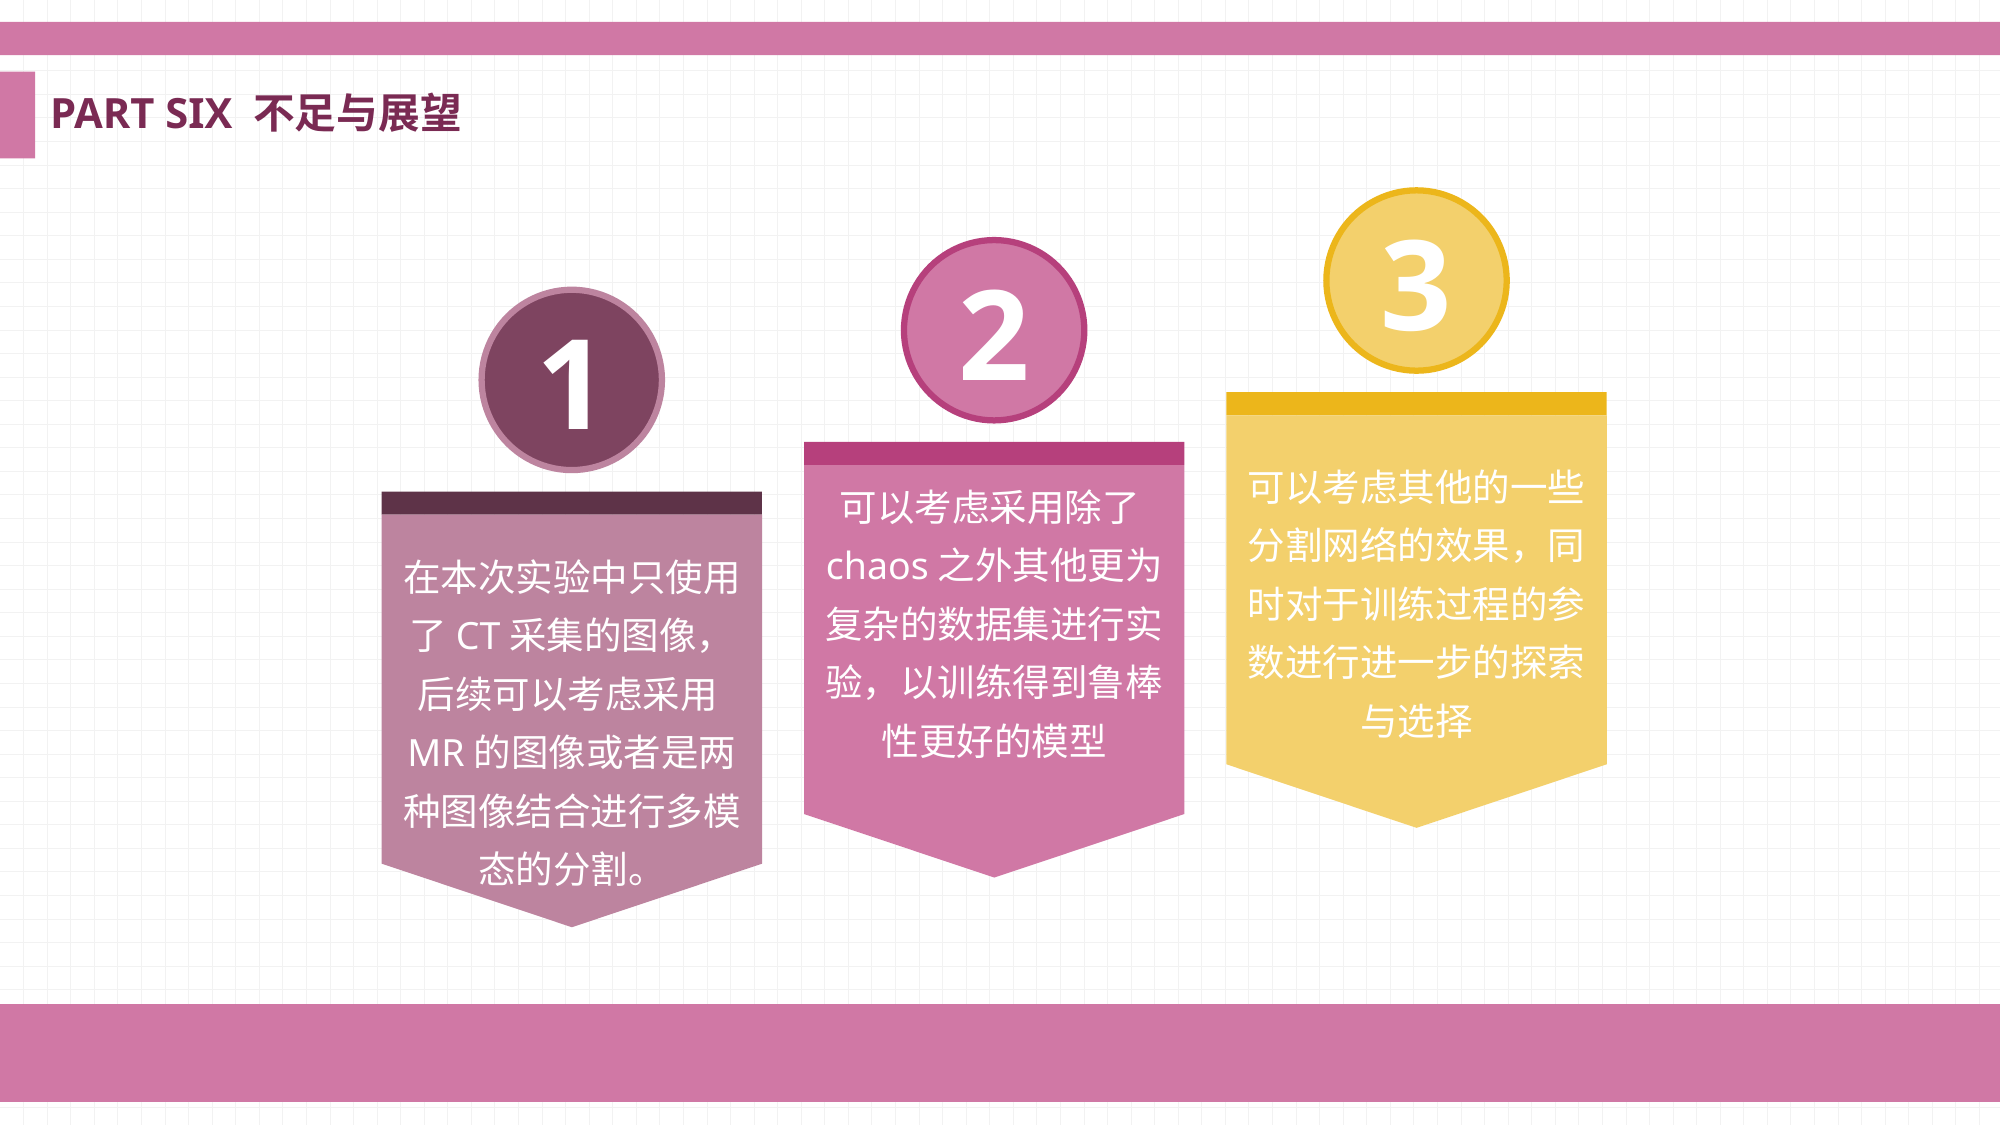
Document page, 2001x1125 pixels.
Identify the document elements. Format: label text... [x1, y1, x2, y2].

text_box [484, 899, 660, 929]
list PART SIX 不足与展望 [34, 70, 835, 159]
text_box [1225, 391, 1608, 414]
text_box [803, 441, 1185, 464]
text_box 3 [1325, 189, 1508, 372]
text_box 1 [480, 288, 663, 472]
text_box [803, 464, 1186, 879]
text_box 2 [902, 239, 1086, 422]
text_box [1225, 414, 1608, 829]
text_box 可以考虑其他的一些分割网络的效果，同时对于训练过程的参数进行进一步的探索与选择 [1226, 442, 1607, 751]
text_box 可以考虑采用除了chaos之外其他更为复杂的数据集进行实验，以训练得到鲁棒性更好的模型 [804, 463, 1185, 771]
text_box [380, 513, 764, 865]
text_box 在本次实验中只使用了CT采集的图像，后续可以考虑采用MR的图像或者是两种图像结合进行多模态的分割。 [381, 533, 762, 899]
text_box [381, 490, 763, 513]
